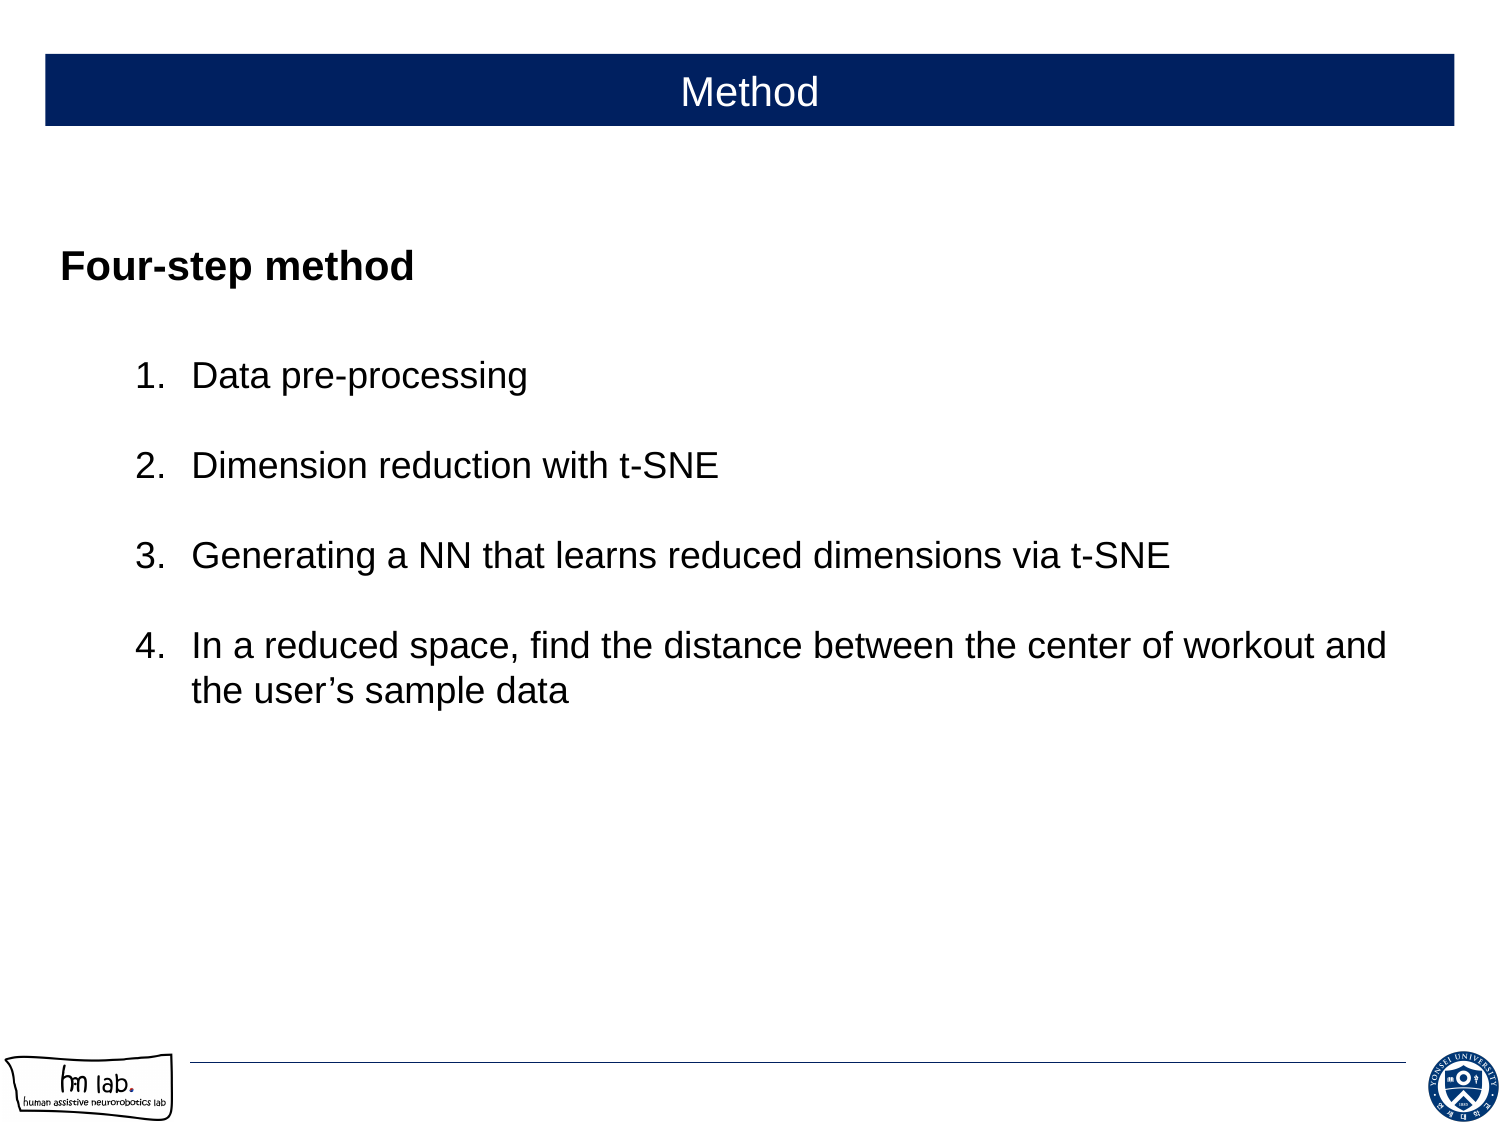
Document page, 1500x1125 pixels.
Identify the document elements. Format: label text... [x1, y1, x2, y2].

text_box Four-step method Data pre-processing Dimension reduction with t-SNE Generating a NN that learns reduced dimensions via t-SNE In a reduced space, find the distance between the center of workout and the user’s sample data [45, 231, 1455, 719]
text_box Method [45, 53, 1455, 126]
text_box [2, 1051, 1499, 1122]
